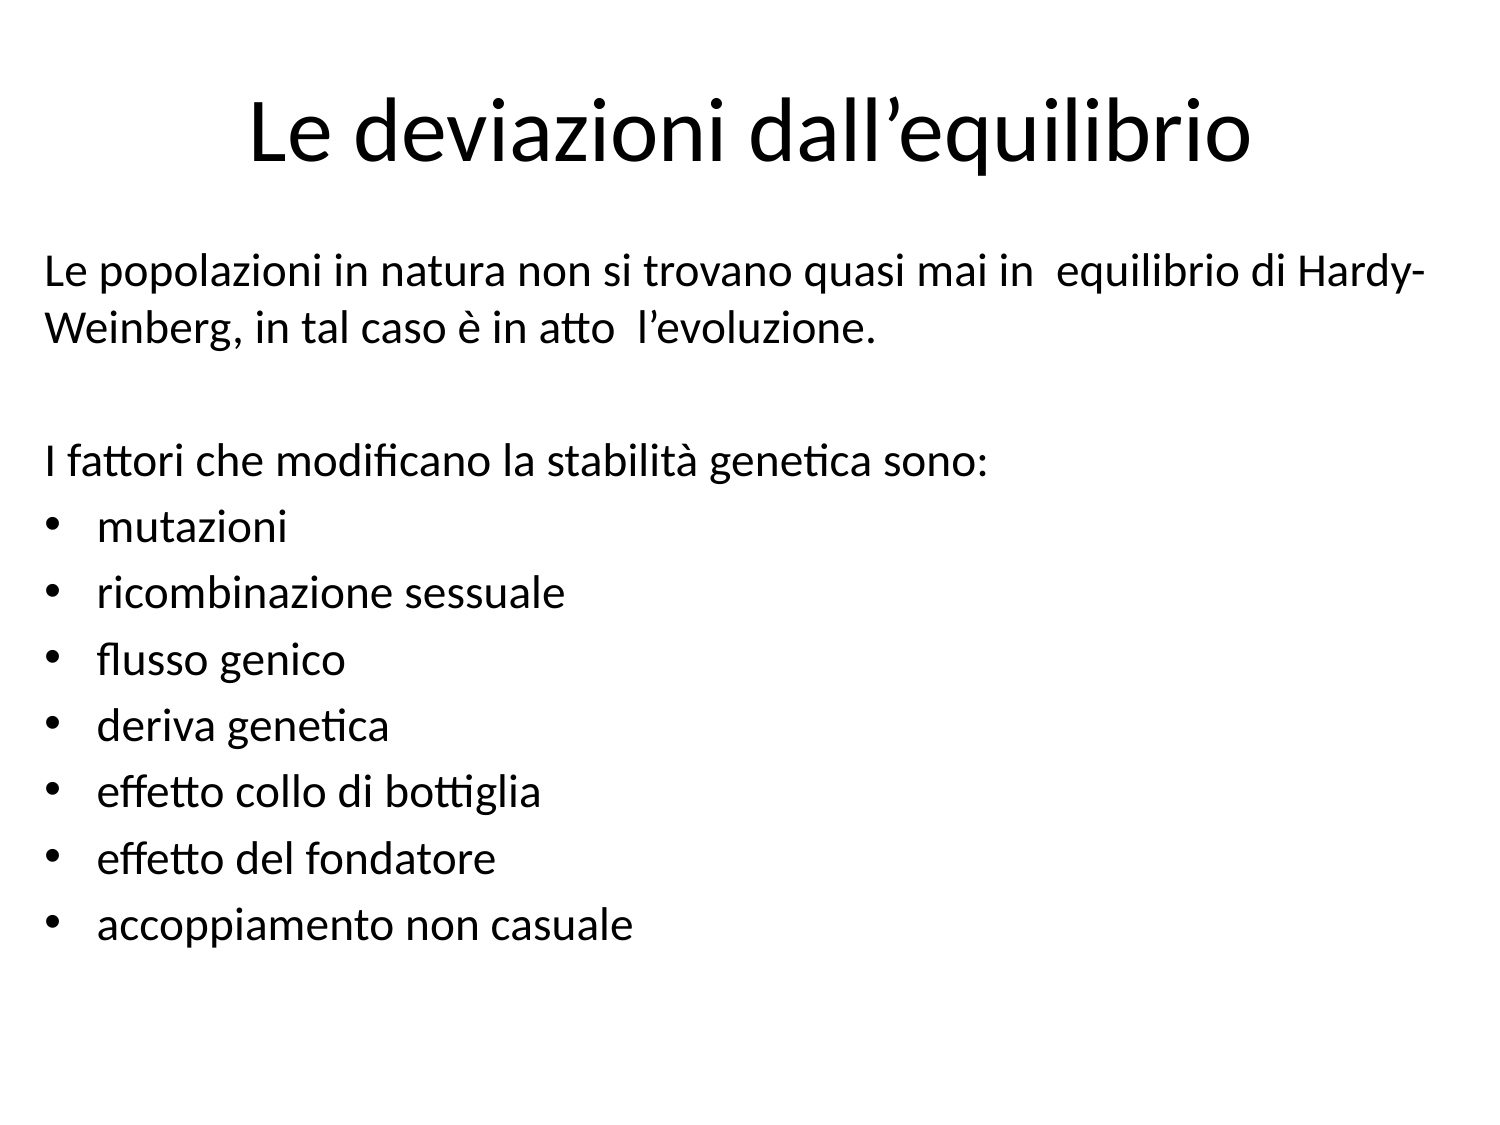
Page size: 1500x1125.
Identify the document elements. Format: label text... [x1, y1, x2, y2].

title Le deviazioni dall’equilibrio [76, 30, 1427, 219]
list Le popolazioni in natura non si trovano quasi mai in equilibrio di Hardy-Weinberg, in tal caso è in atto l’evoluzione. I fattori che modificano la stabilità genetica sono: mutazioni ricombinazione sessuale flusso genico deriva genetica effetto collo di bottiglia effetto del fondatore accoppiamento non casuale [29, 231, 1459, 963]
